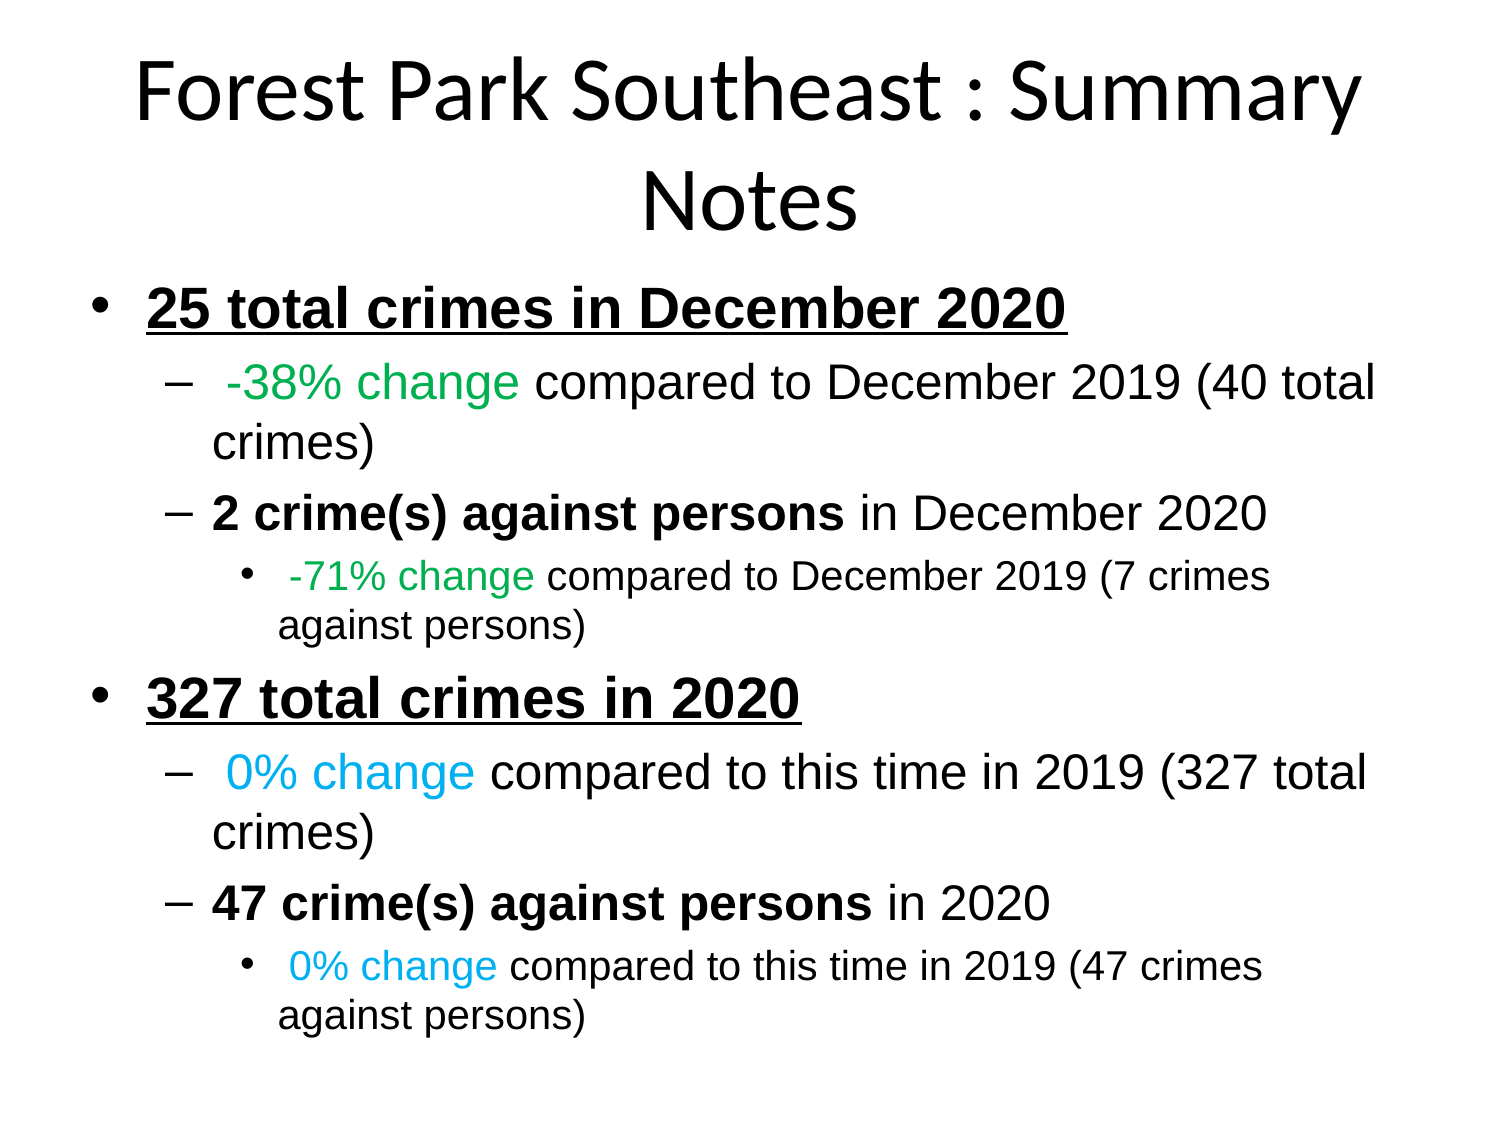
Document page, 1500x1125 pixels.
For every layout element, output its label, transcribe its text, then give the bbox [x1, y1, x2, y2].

list 25 total crimes in December 2020 -38% change compared to December 2019 (40 total crimes) 2 crime(s) against persons in December 2020 -71% change compared to December 2019 (7 crimes against persons) 327 total crimes in 2020 0% change compared to this time in 2019 (327 total crimes) 47 crime(s) against persons in 2020 0% change compared to this time in 2019 (47 crimes against persons) [75, 262, 1425, 1005]
title Forest Park Southeast : Summary Notes [75, 45, 1425, 233]
